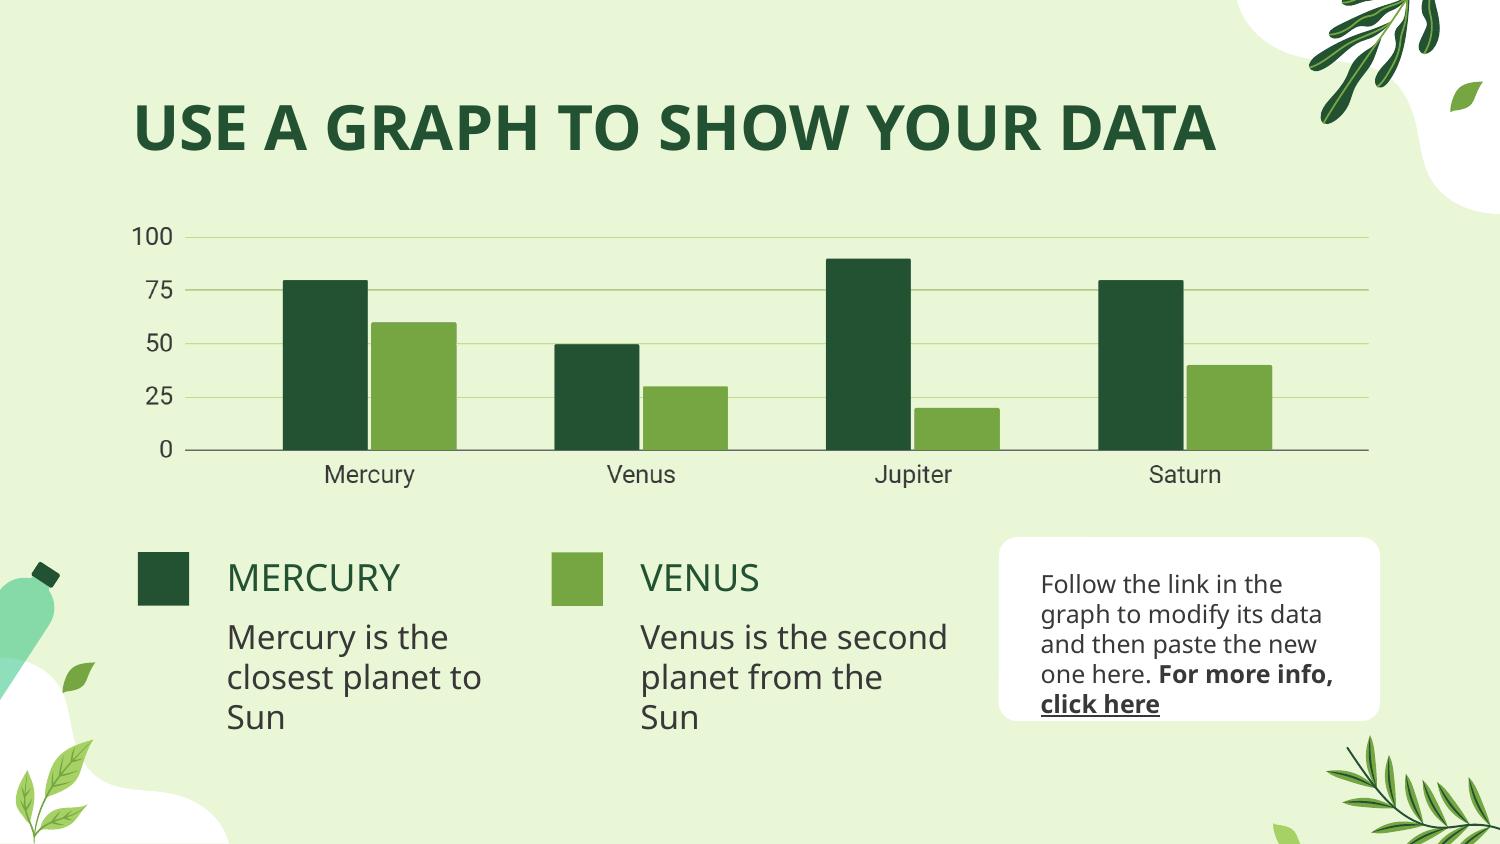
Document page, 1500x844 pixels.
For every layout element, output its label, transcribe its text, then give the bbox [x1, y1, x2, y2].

text_box Venus is the second planet from the Sun [625, 601, 966, 710]
text_box [552, 552, 603, 606]
picture [116, 210, 1384, 502]
text_box [998, 536, 1381, 722]
text_box VENUS [625, 539, 966, 601]
text_box Follow the link in the graph to modify its data and then paste the new one here. For more info, click here [1025, 553, 1354, 705]
title USE A GRAPH TO SHOW YOUR DATA [116, 72, 1383, 167]
text_box Mercury is the closest planet to Sun [211, 601, 552, 710]
text_box [137, 552, 190, 606]
text_box MERCURY [211, 539, 552, 601]
